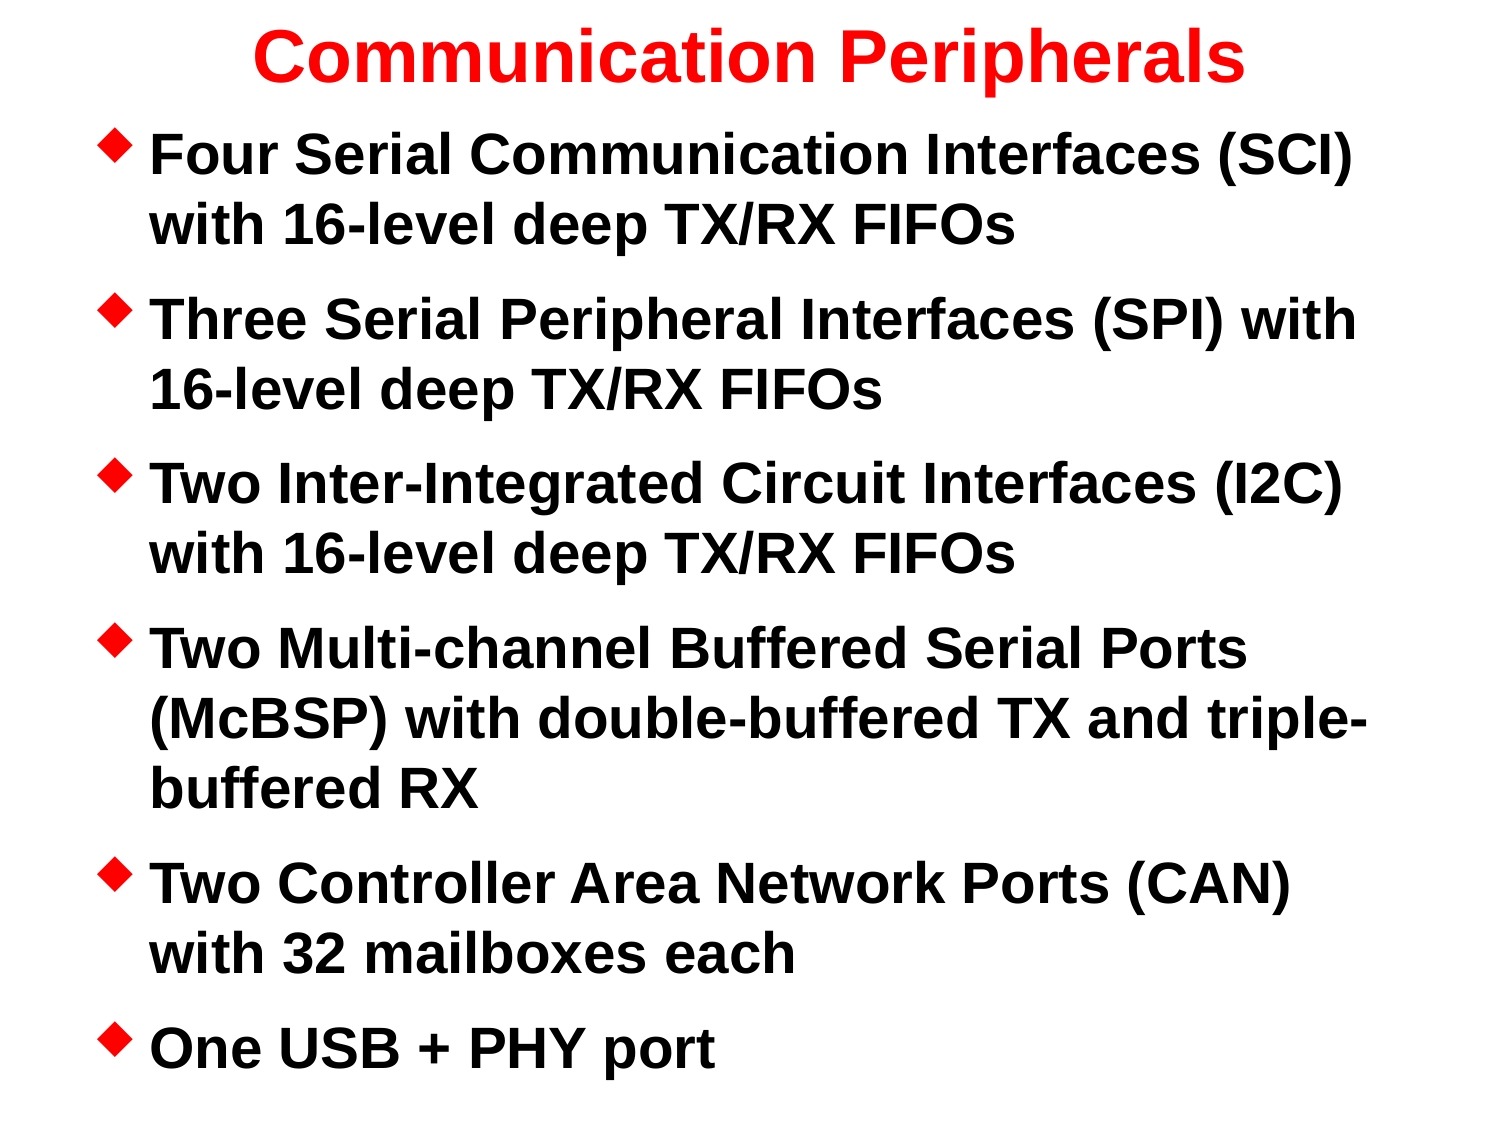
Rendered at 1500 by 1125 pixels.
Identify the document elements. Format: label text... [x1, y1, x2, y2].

title Communication Peripherals [0, 0, 1500, 122]
list Four Serial Communication Interfaces (SCI) with 16-level deep TX/RX FIFOs Three Serial Peripheral Interfaces (SPI) with 16-level deep TX/RX FIFOs Two Inter-Integrated Circuit Interfaces (I2C) with 16-level deep TX/RX FIFOs Two Multi-channel Buffered Serial Ports (McBSP) with double-buffered TX and triple-buffered RX Two Controller Area Network Ports (CAN) with 32 mailboxes each One USB + PHY port [78, 108, 1422, 1094]
